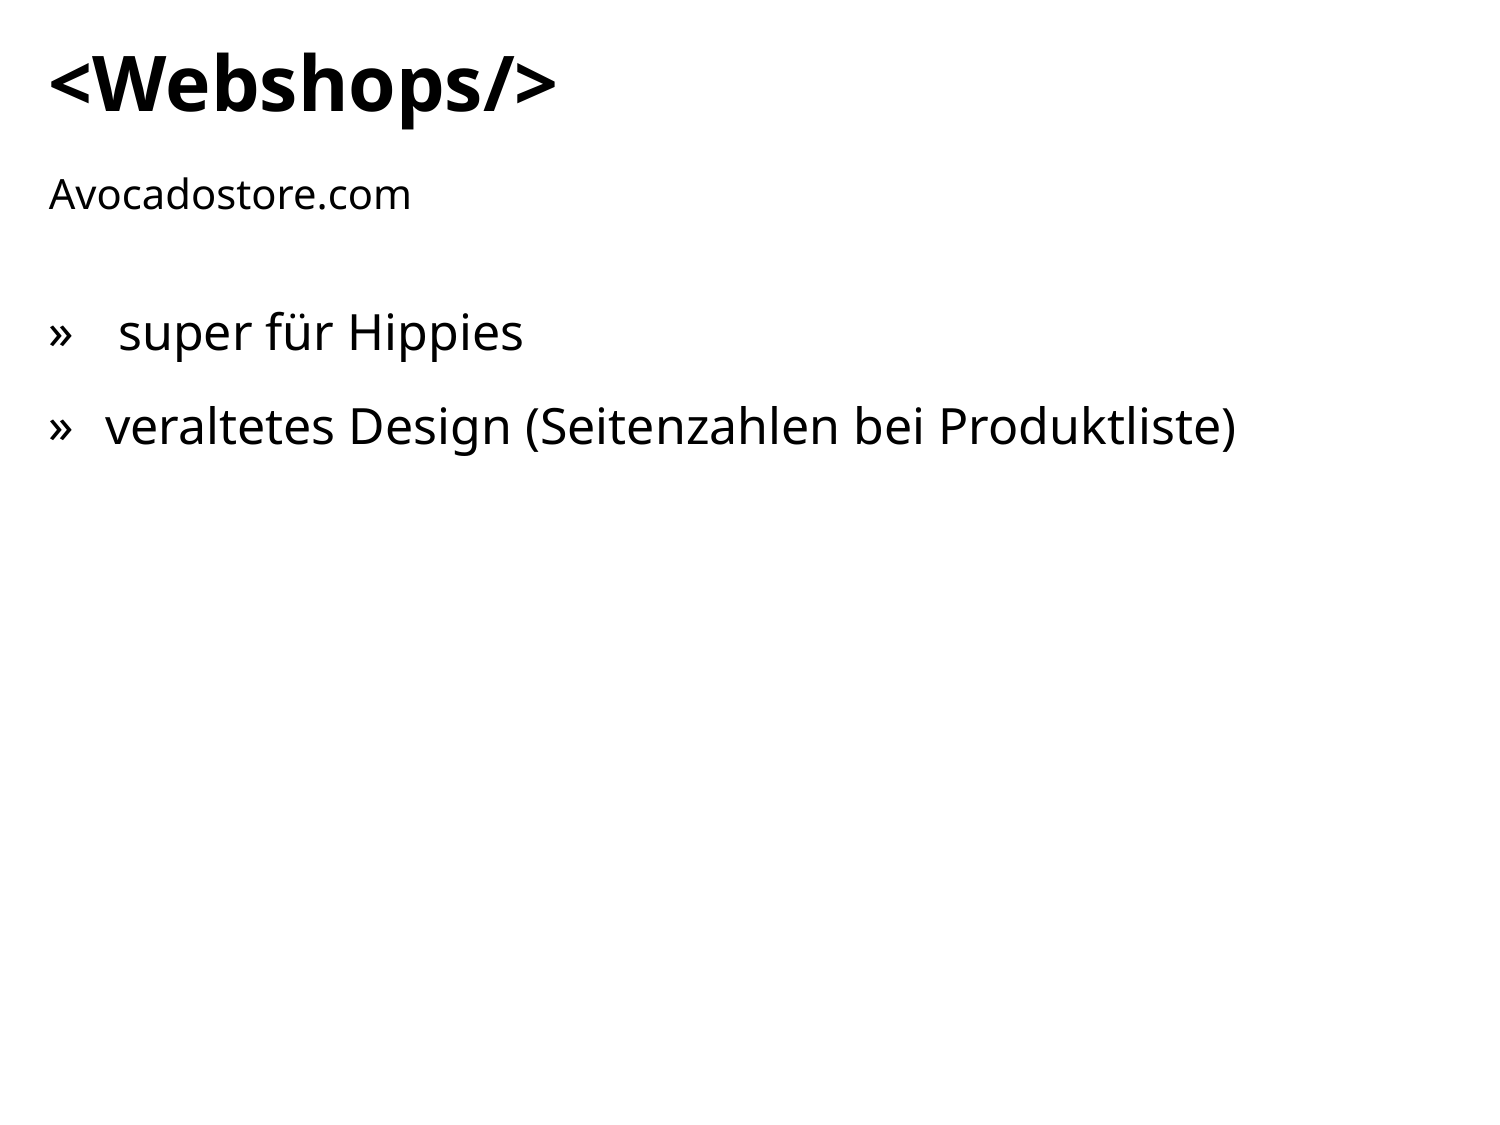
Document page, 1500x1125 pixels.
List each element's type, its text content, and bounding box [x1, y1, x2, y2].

list Avocadostore.com [33, 135, 1468, 200]
title <Webshops/> [33, 26, 1468, 135]
list super für Hippies veraltetes Design (Seitenzahlen bei Produktliste) [33, 262, 1468, 1005]
